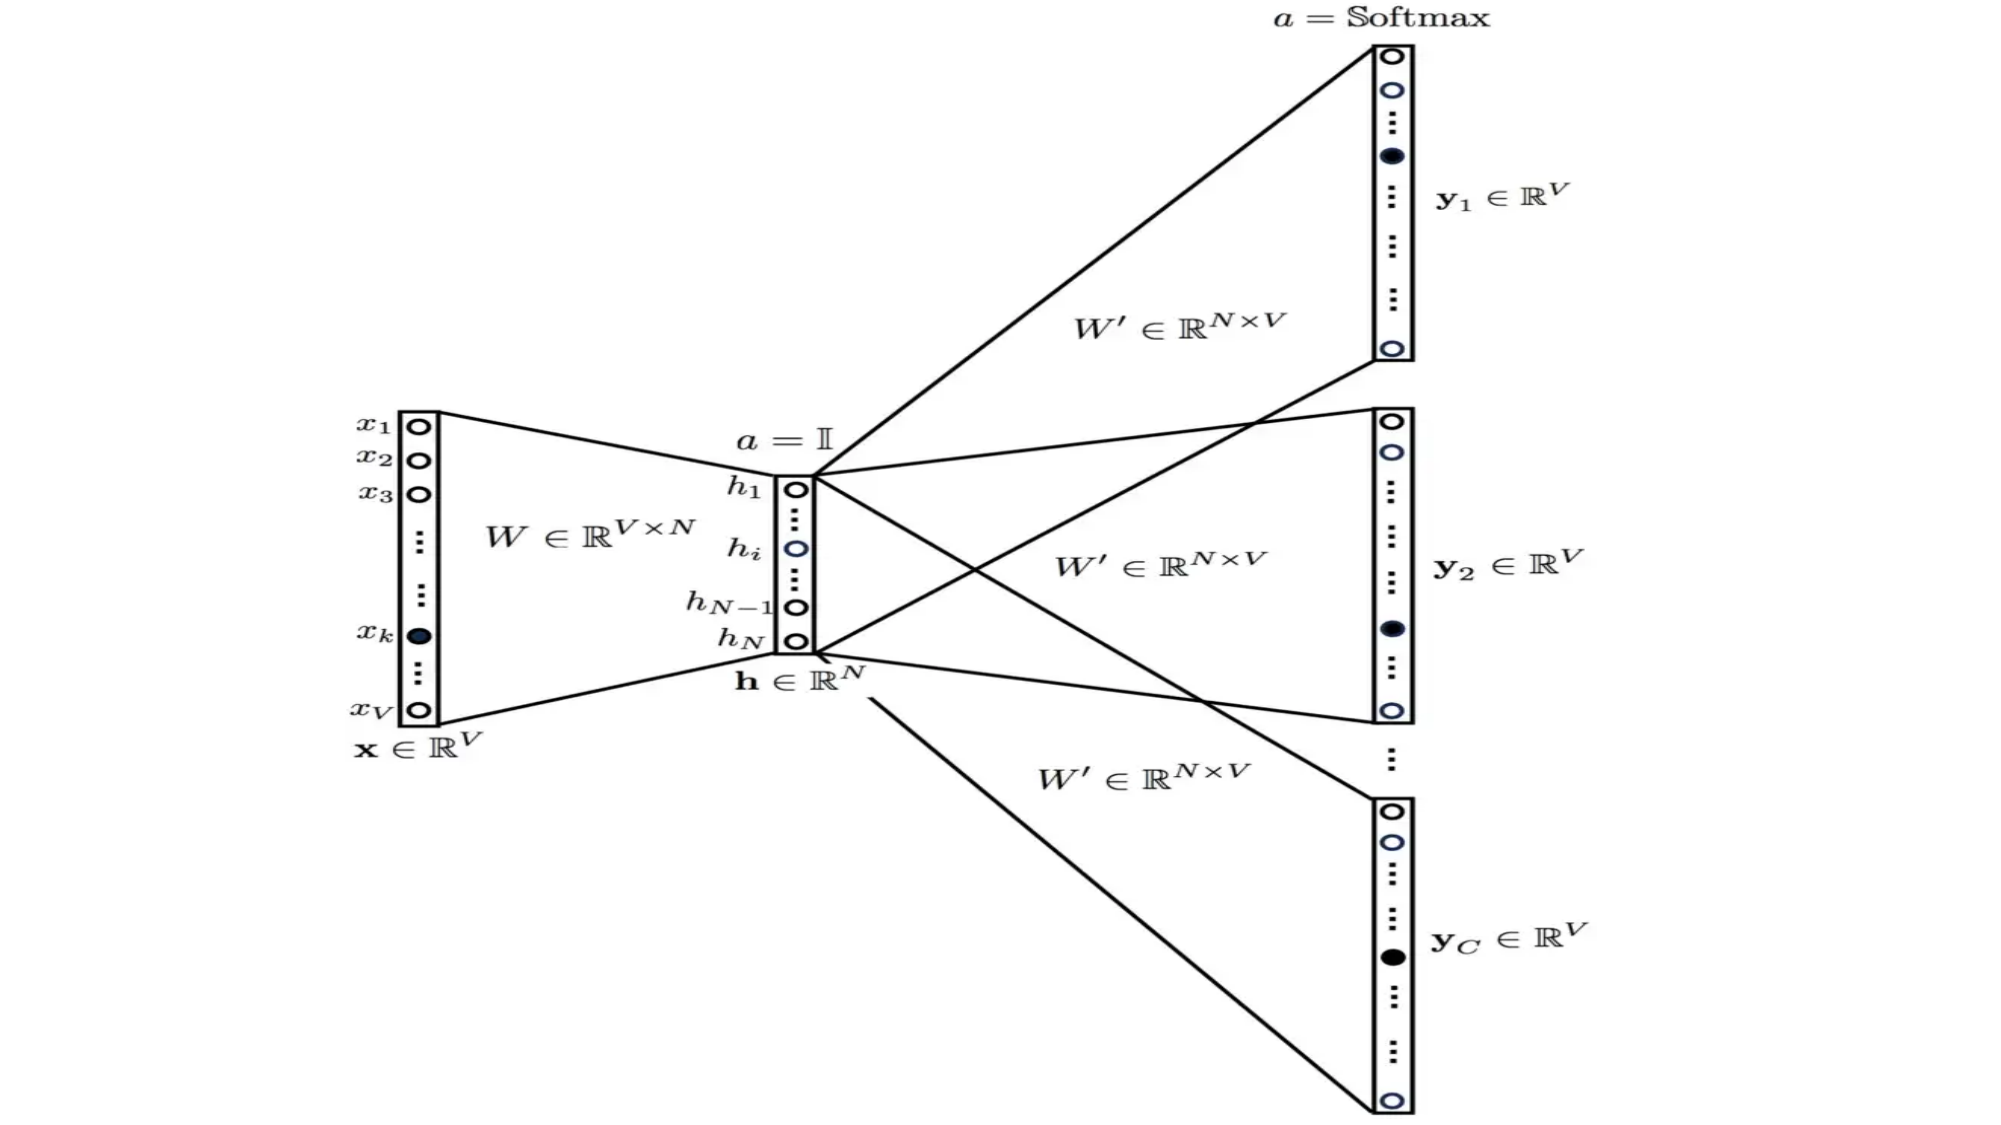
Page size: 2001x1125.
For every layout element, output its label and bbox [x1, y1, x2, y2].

picture [345, 0, 1597, 1125]
